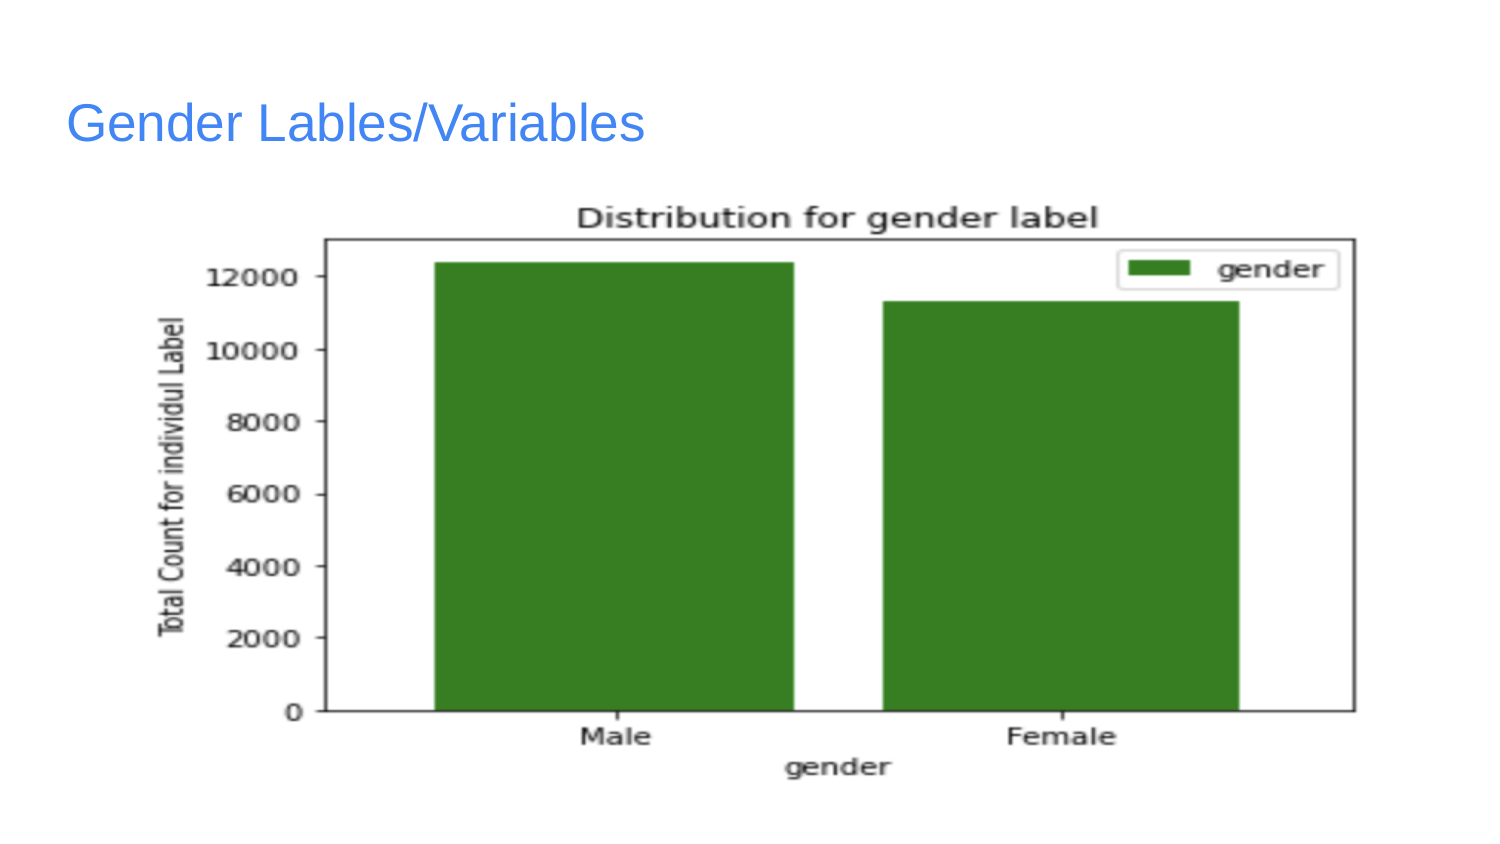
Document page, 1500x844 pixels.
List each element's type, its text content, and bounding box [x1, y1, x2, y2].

picture [22, 179, 1459, 801]
title Gender Lables/Variables [51, 72, 1449, 167]
